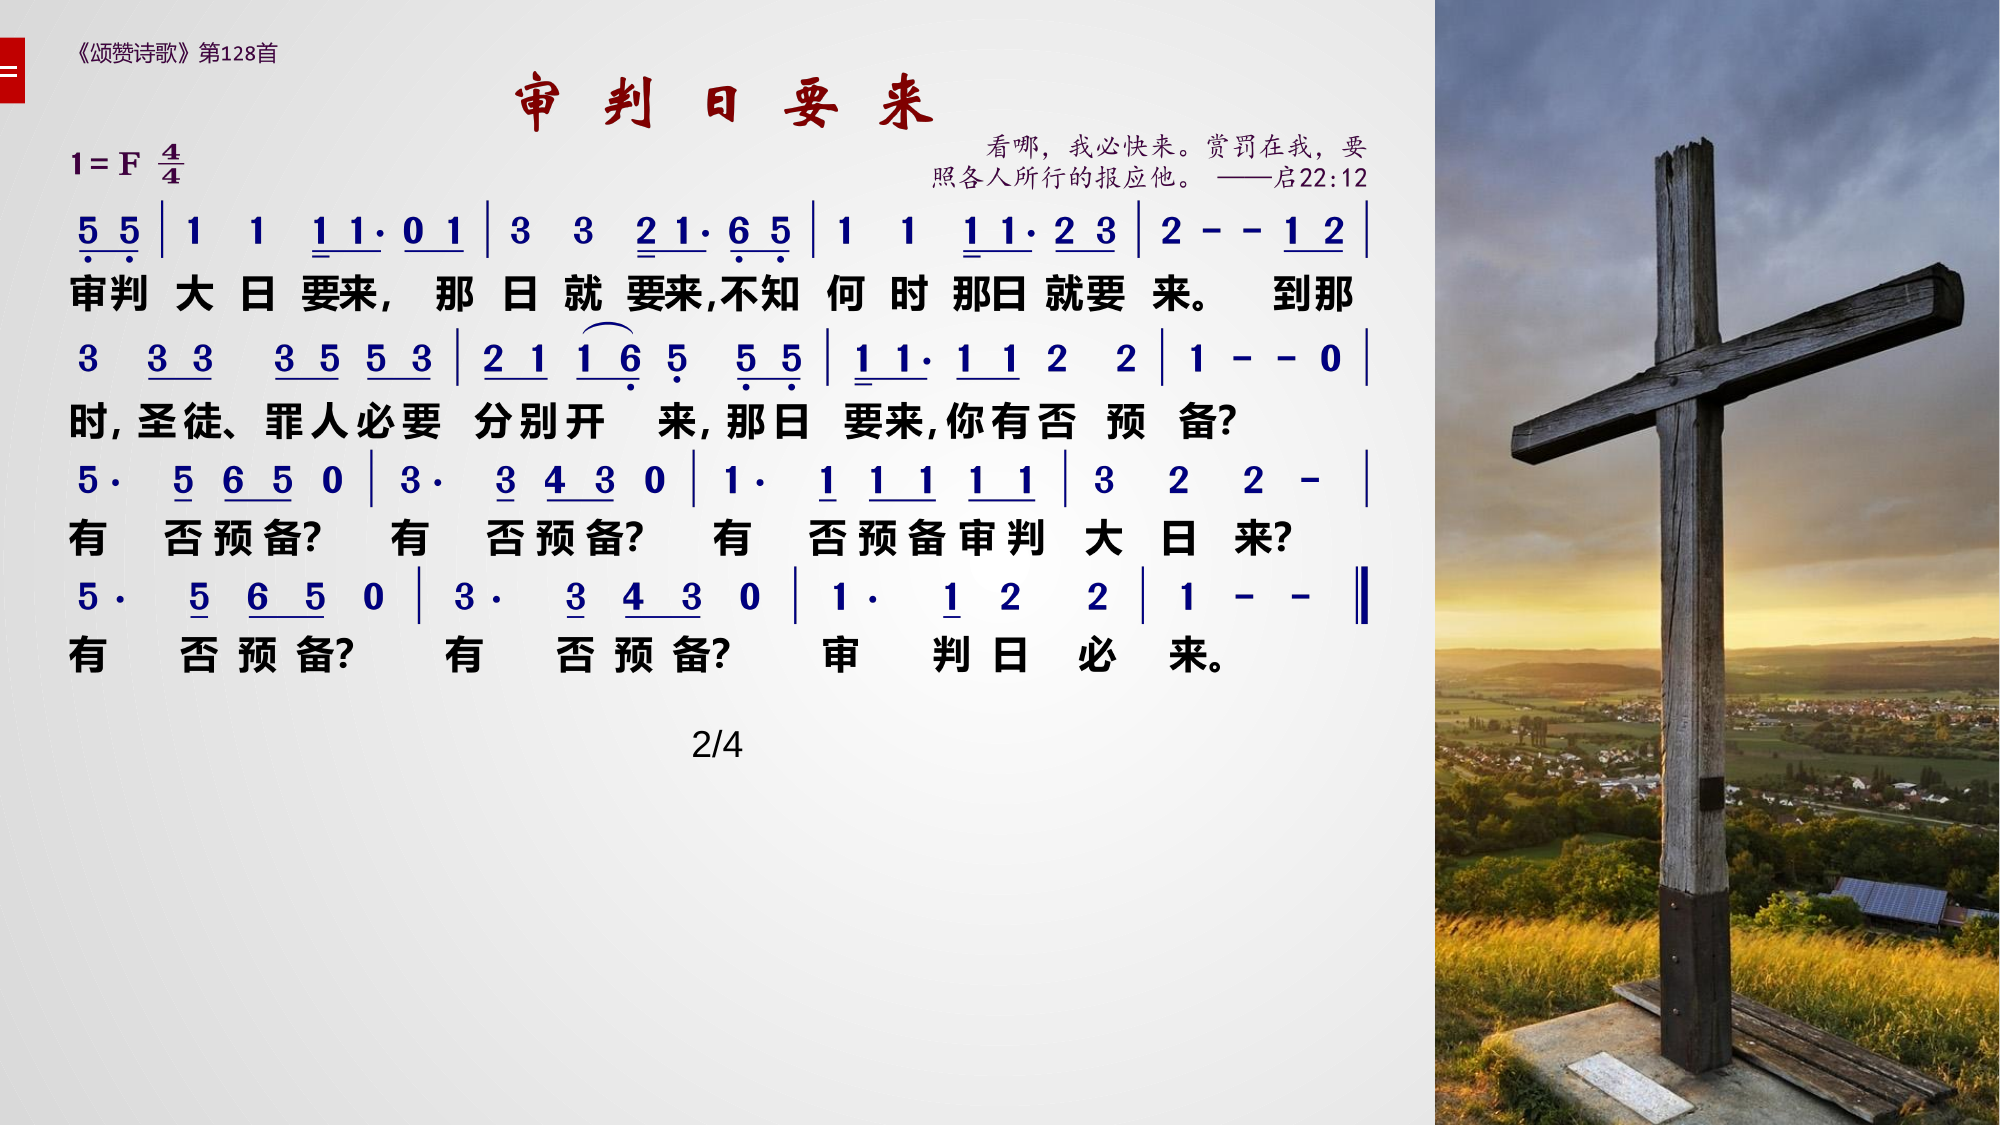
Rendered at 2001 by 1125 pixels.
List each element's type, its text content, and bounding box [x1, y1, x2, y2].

list 2/4 [0, 718, 1435, 767]
picture [0, 0, 2000, 1125]
